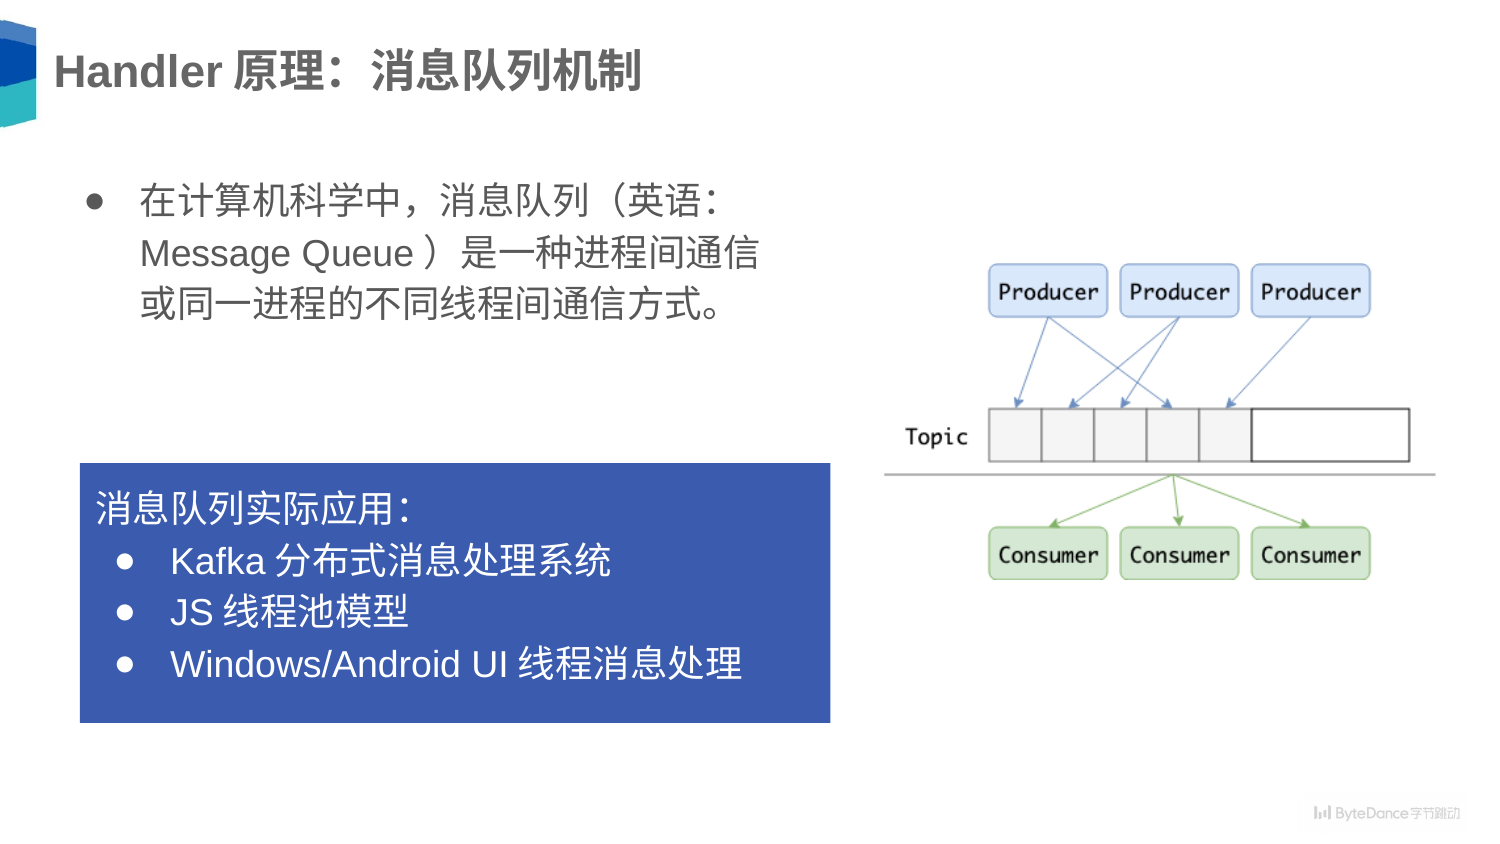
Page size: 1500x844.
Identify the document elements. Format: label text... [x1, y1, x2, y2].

picture [883, 263, 1437, 580]
picture [0, 0, 66, 149]
picture [1297, 794, 1468, 836]
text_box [79, 462, 831, 746]
text_box 在计算机科学中，消息队列（英语：Message Queue）是一种进程间通信或同一进程的不同线程间通信方式。 [49, 155, 801, 341]
title Handler原理：消息队列机制 [38, 26, 1437, 122]
